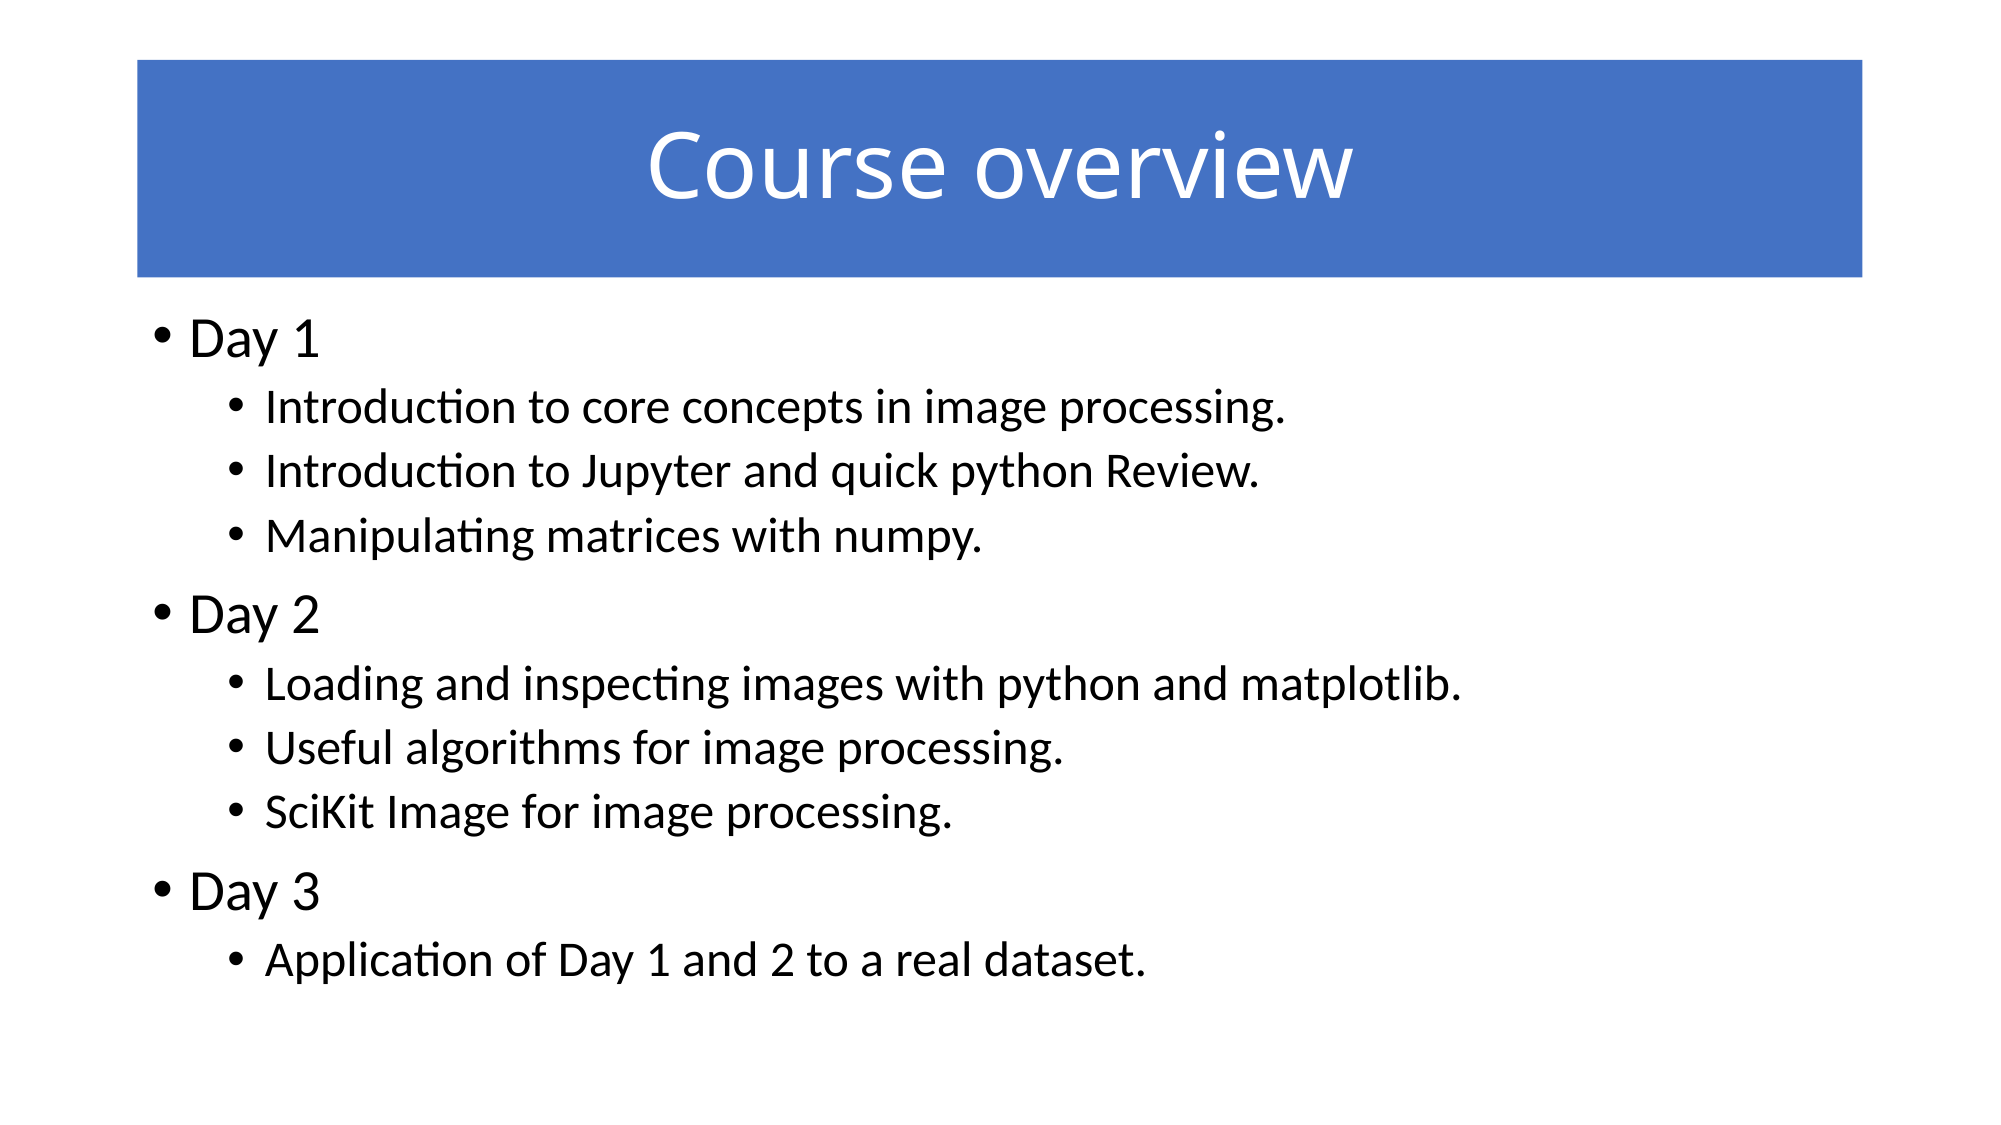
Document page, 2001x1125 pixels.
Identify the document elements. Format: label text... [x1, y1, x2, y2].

title Course overview [137, 59, 1863, 278]
list Day 1 Introduction to core concepts in image processing. Introduction to Jupyter and quick python Review. Manipulating matrices with numpy. Day 2 Loading and inspecting images with python and matplotlib. Useful algorithms for image processing. SciKit Image for image processing. Day 3 Application of Day 1 and 2 to a real dataset. [137, 299, 1863, 1014]
